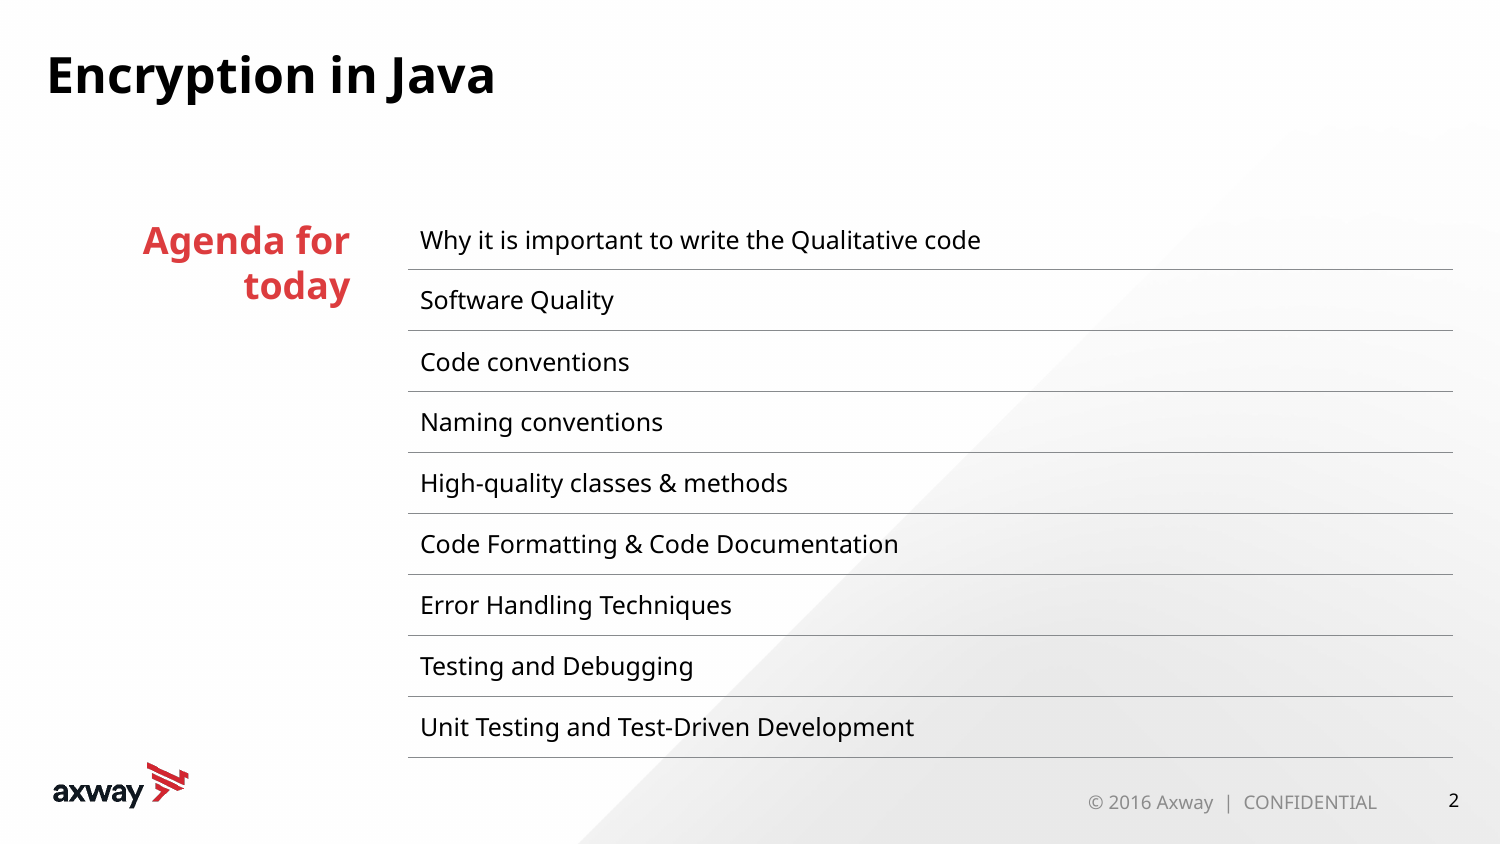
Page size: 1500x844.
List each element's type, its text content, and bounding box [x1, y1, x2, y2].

table_cell Naming conventions [408, 392, 1453, 452]
table_cell Error Handling Techniques [408, 575, 1453, 635]
picture [0, 0, 1500, 844]
title Encryption in Java [46, 42, 1250, 138]
table_cell High-quality classes & methods [408, 453, 1453, 513]
list Agenda for today [46, 209, 366, 755]
table_cell Software Quality [408, 270, 1453, 330]
table_cell Unit Testing and Test-Driven Development [408, 697, 1453, 757]
table_cell Code conventions [408, 331, 1453, 391]
footer © 2016 Axway | CONFIDENTIAL [885, 779, 1393, 824]
table_header Why it is important to write the Qualitative code [408, 209, 1453, 269]
table_cell Code Formatting & Code Documentation [408, 514, 1453, 574]
table_cell Testing and Debugging [408, 636, 1453, 696]
